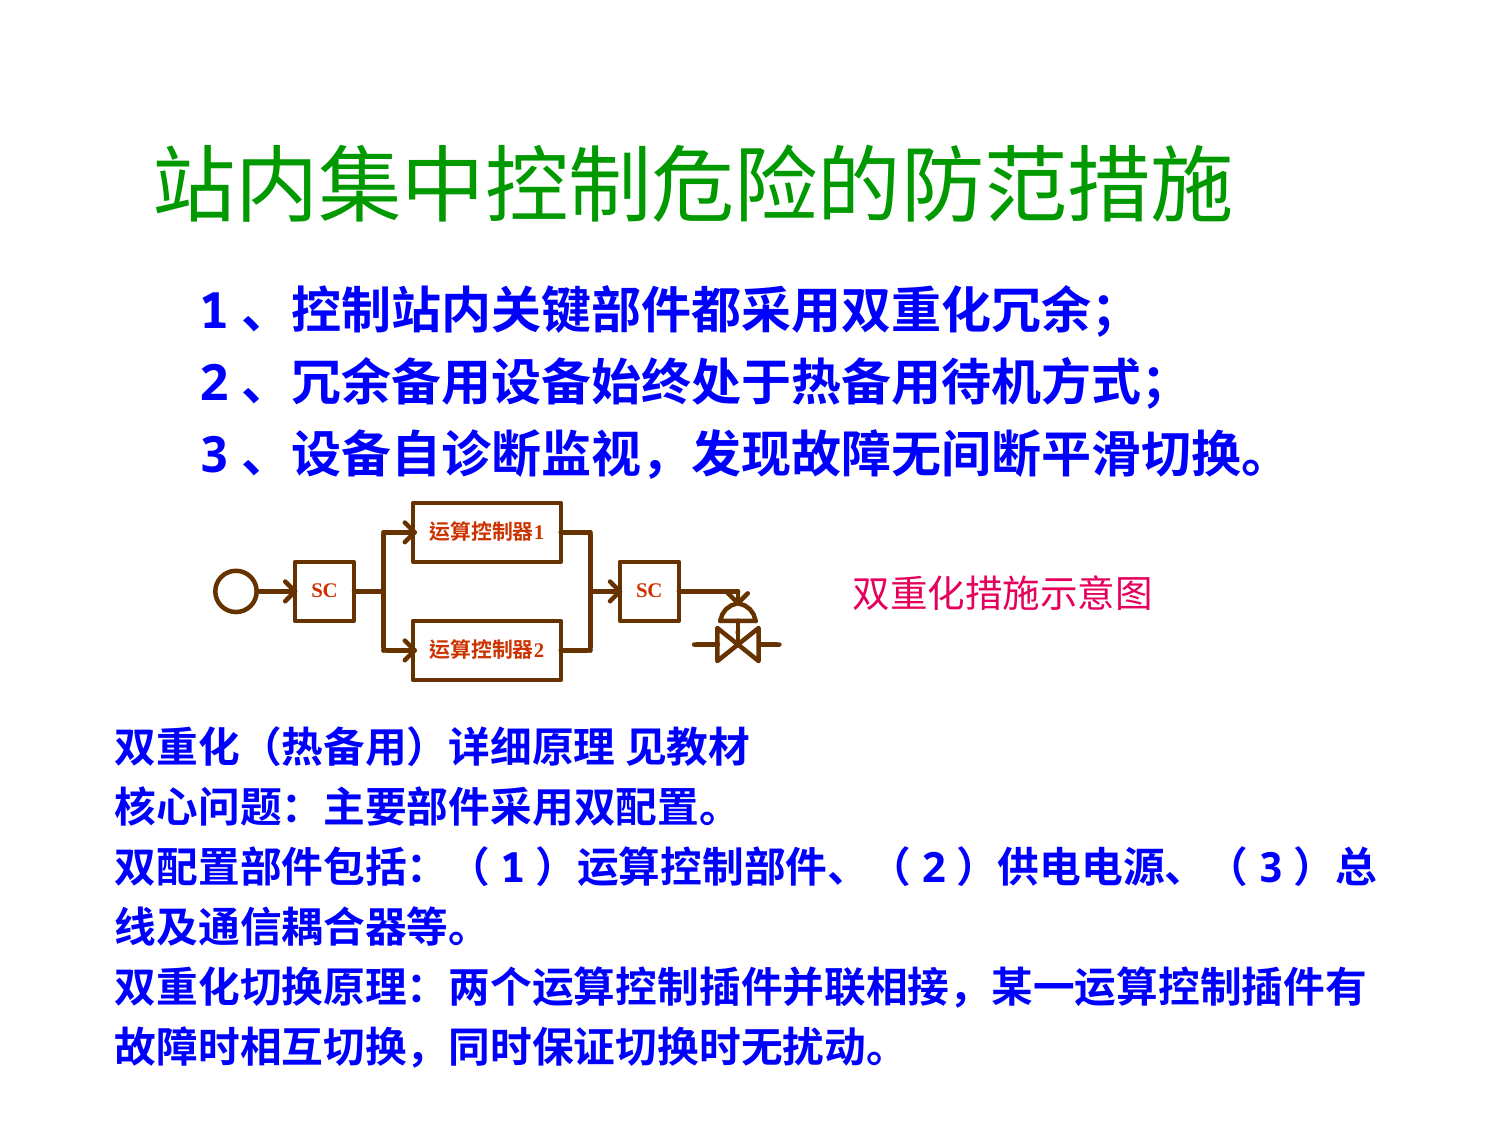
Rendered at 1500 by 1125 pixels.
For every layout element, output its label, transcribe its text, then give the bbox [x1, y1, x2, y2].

text_box 双重化（热备用）详细原理 见教材 核心问题：主要部件采用双配置。 双配置部件包括：（1）运算控制部件、（2）供电电源、（3）总线及通信耦合器等。 双重化切换原理：两个运算控制插件并联相接，某一运算控制插件有故障时相互切换，同时保证切换时无扰动。 [99, 633, 1413, 1079]
text_box 站内集中控制危险的防范措施 [137, 125, 1300, 240]
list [212, 499, 795, 684]
text_box 1、控制站内关键部件都采用双重化冗余； 2、冗余备用设备始终处于热备用待机方式； 3、设备自诊断监视，发现故障无间断平滑切换。 [12, 136, 1500, 659]
text_box 双重化措施示意图 [837, 562, 1168, 623]
